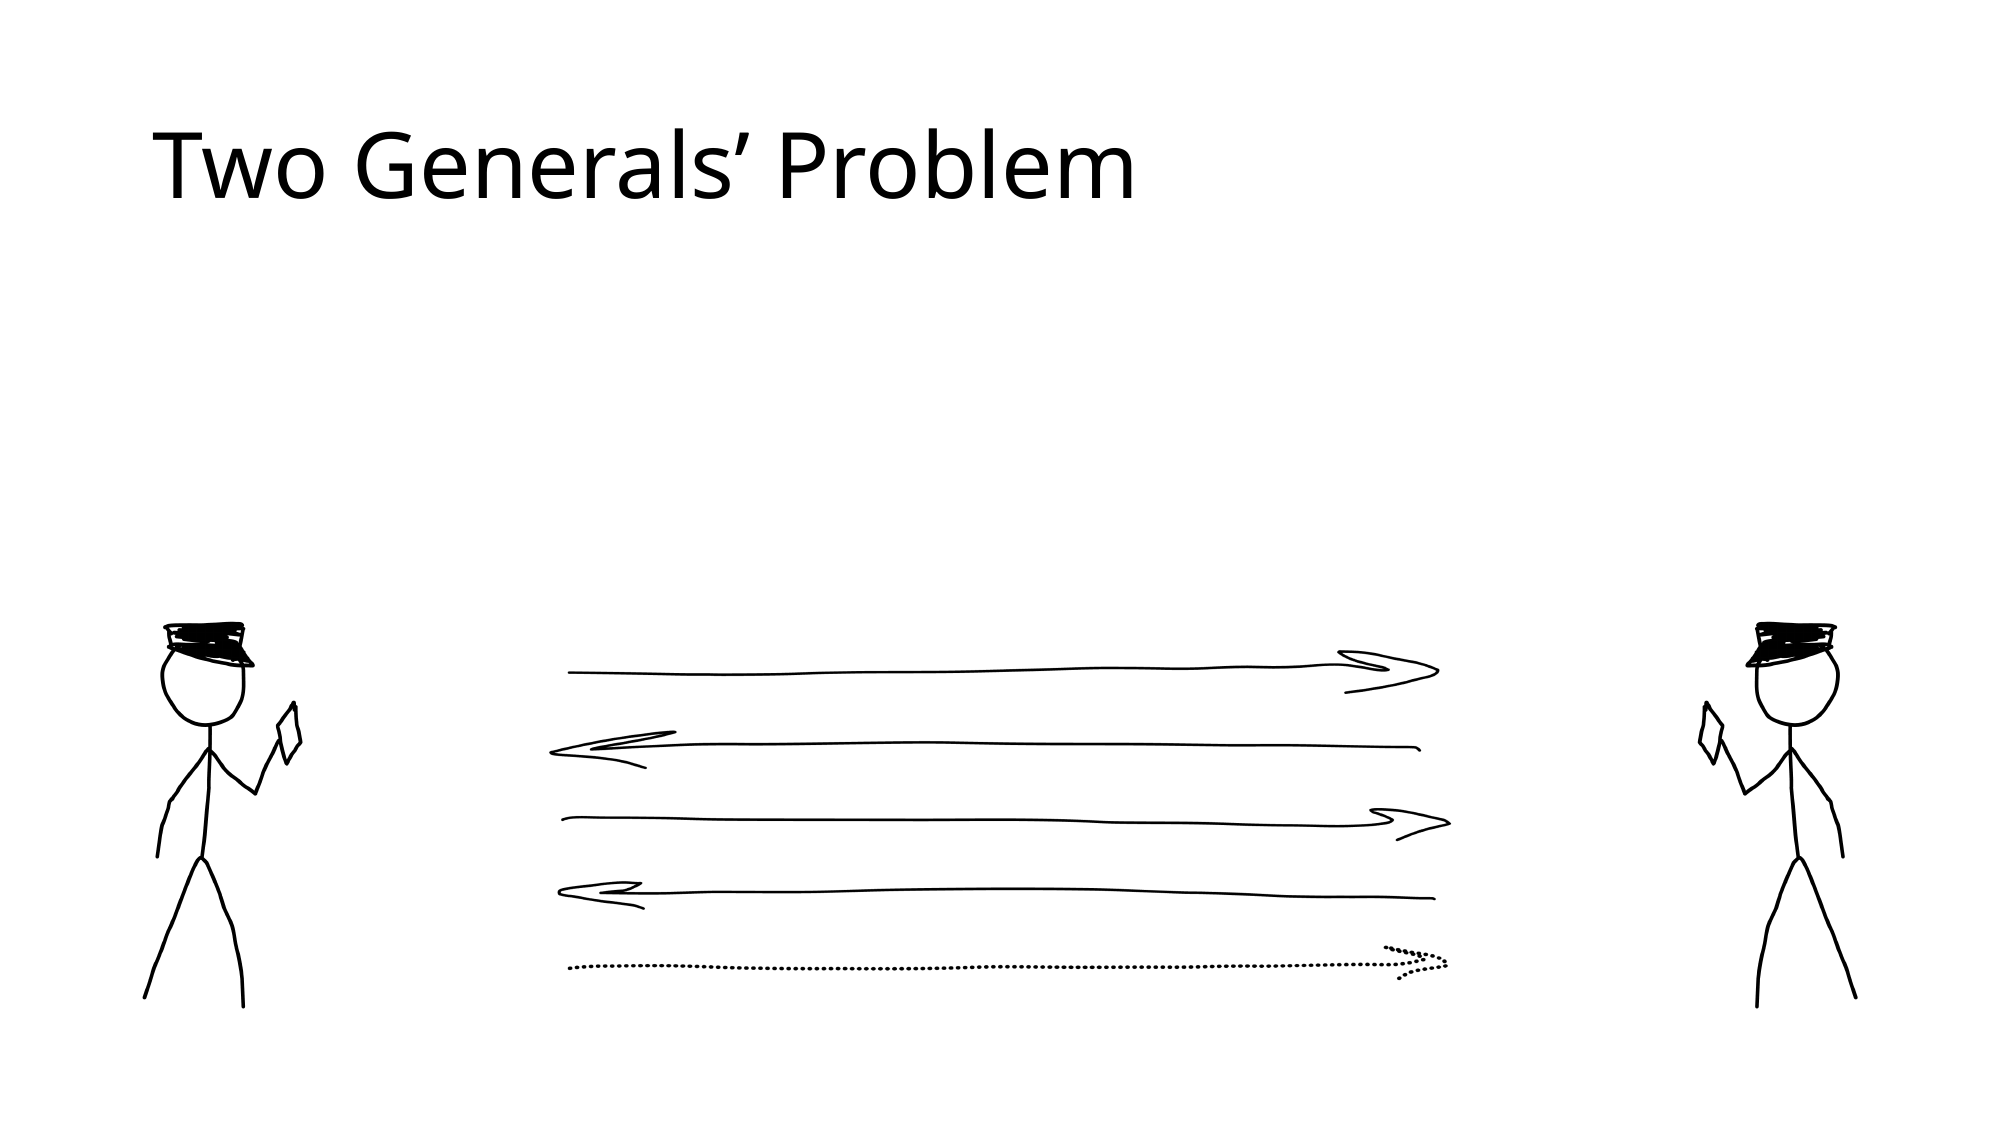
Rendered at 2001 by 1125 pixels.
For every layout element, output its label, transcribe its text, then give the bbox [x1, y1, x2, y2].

picture [1692, 616, 1863, 1014]
picture [137, 616, 308, 1014]
title Two Generals’ Problem [137, 59, 1863, 278]
picture [539, 642, 1461, 988]
